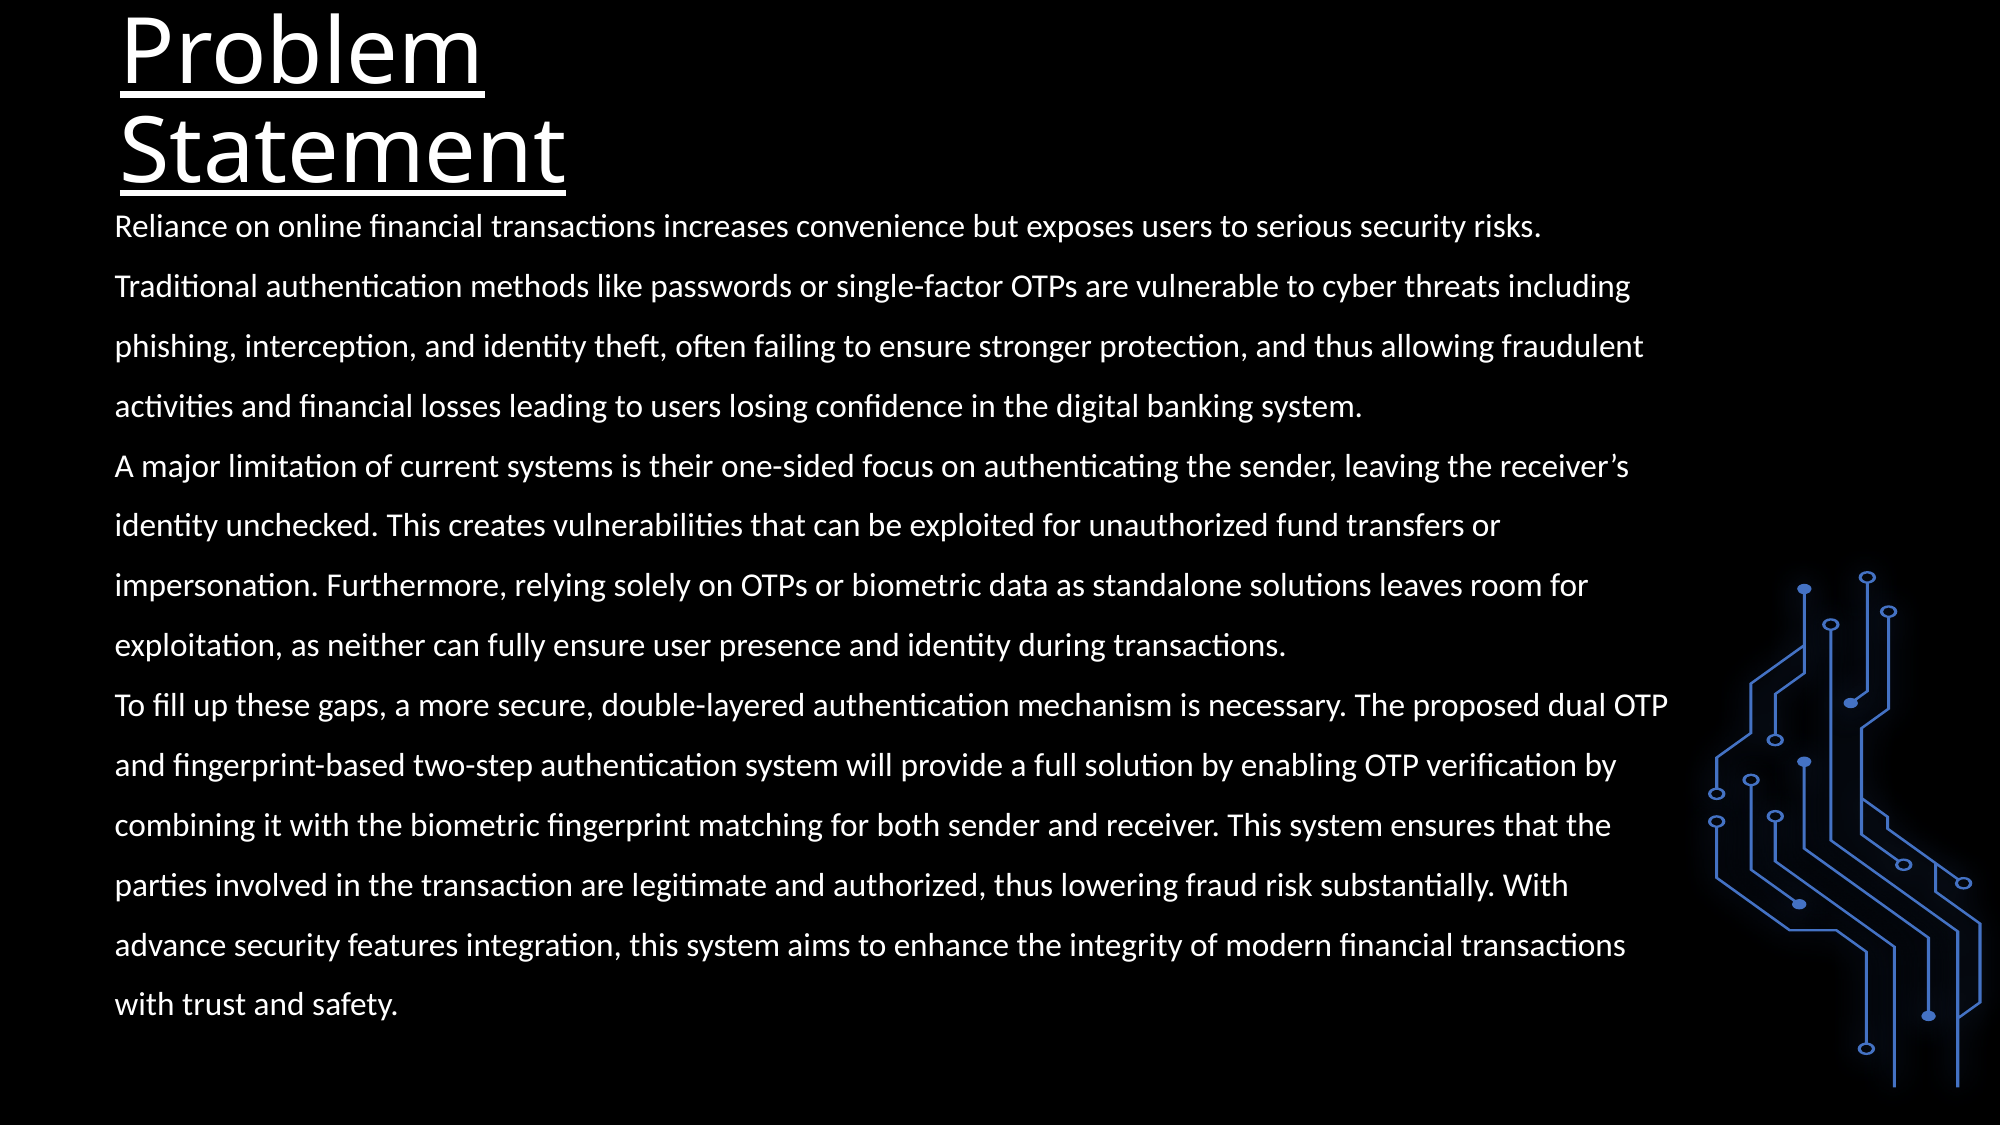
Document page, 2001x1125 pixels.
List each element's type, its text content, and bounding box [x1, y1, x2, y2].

text_box Reliance on online financial transactions increases convenience but exposes users to serious security risks. Traditional authentication methods like passwords or single-factor OTPs are vulnerable to cyber threats including phishing, interception, and identity theft, often failing to ensure stronger protection, and thus allowing fraudulent activities and financial losses leading to users losing confidence in the digital banking system. A major limitation of current systems is their one-sided focus on authenticating the sender, leaving the receiver’s identity unchecked. This creates vulnerabilities that can be exploited for unauthorized fund transfers or impersonation. Furthermore, relying solely on OTPs or biometric data as standalone solutions leaves room for exploitation, as neither can fully ensure user presence and identity during transactions. To fill up these gaps, a more secure, double-layered authentication mechanism is necessary. The proposed dual OTP and fingerprint-based two-step authentication system will provide a full solution by enabling OTP verification by combining it with the biometric fingerprint matching for both sender and receiver. This system ensures that the parties involved in the transaction are legitimate and authorized, thus lowering fraud risk substantially. With advance security features integration, this system aims to enhance the integrity of modern financial transactions with trust and safety. [99, 176, 1691, 1030]
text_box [1708, 571, 1982, 1088]
title Problem Statement [104, 0, 752, 176]
